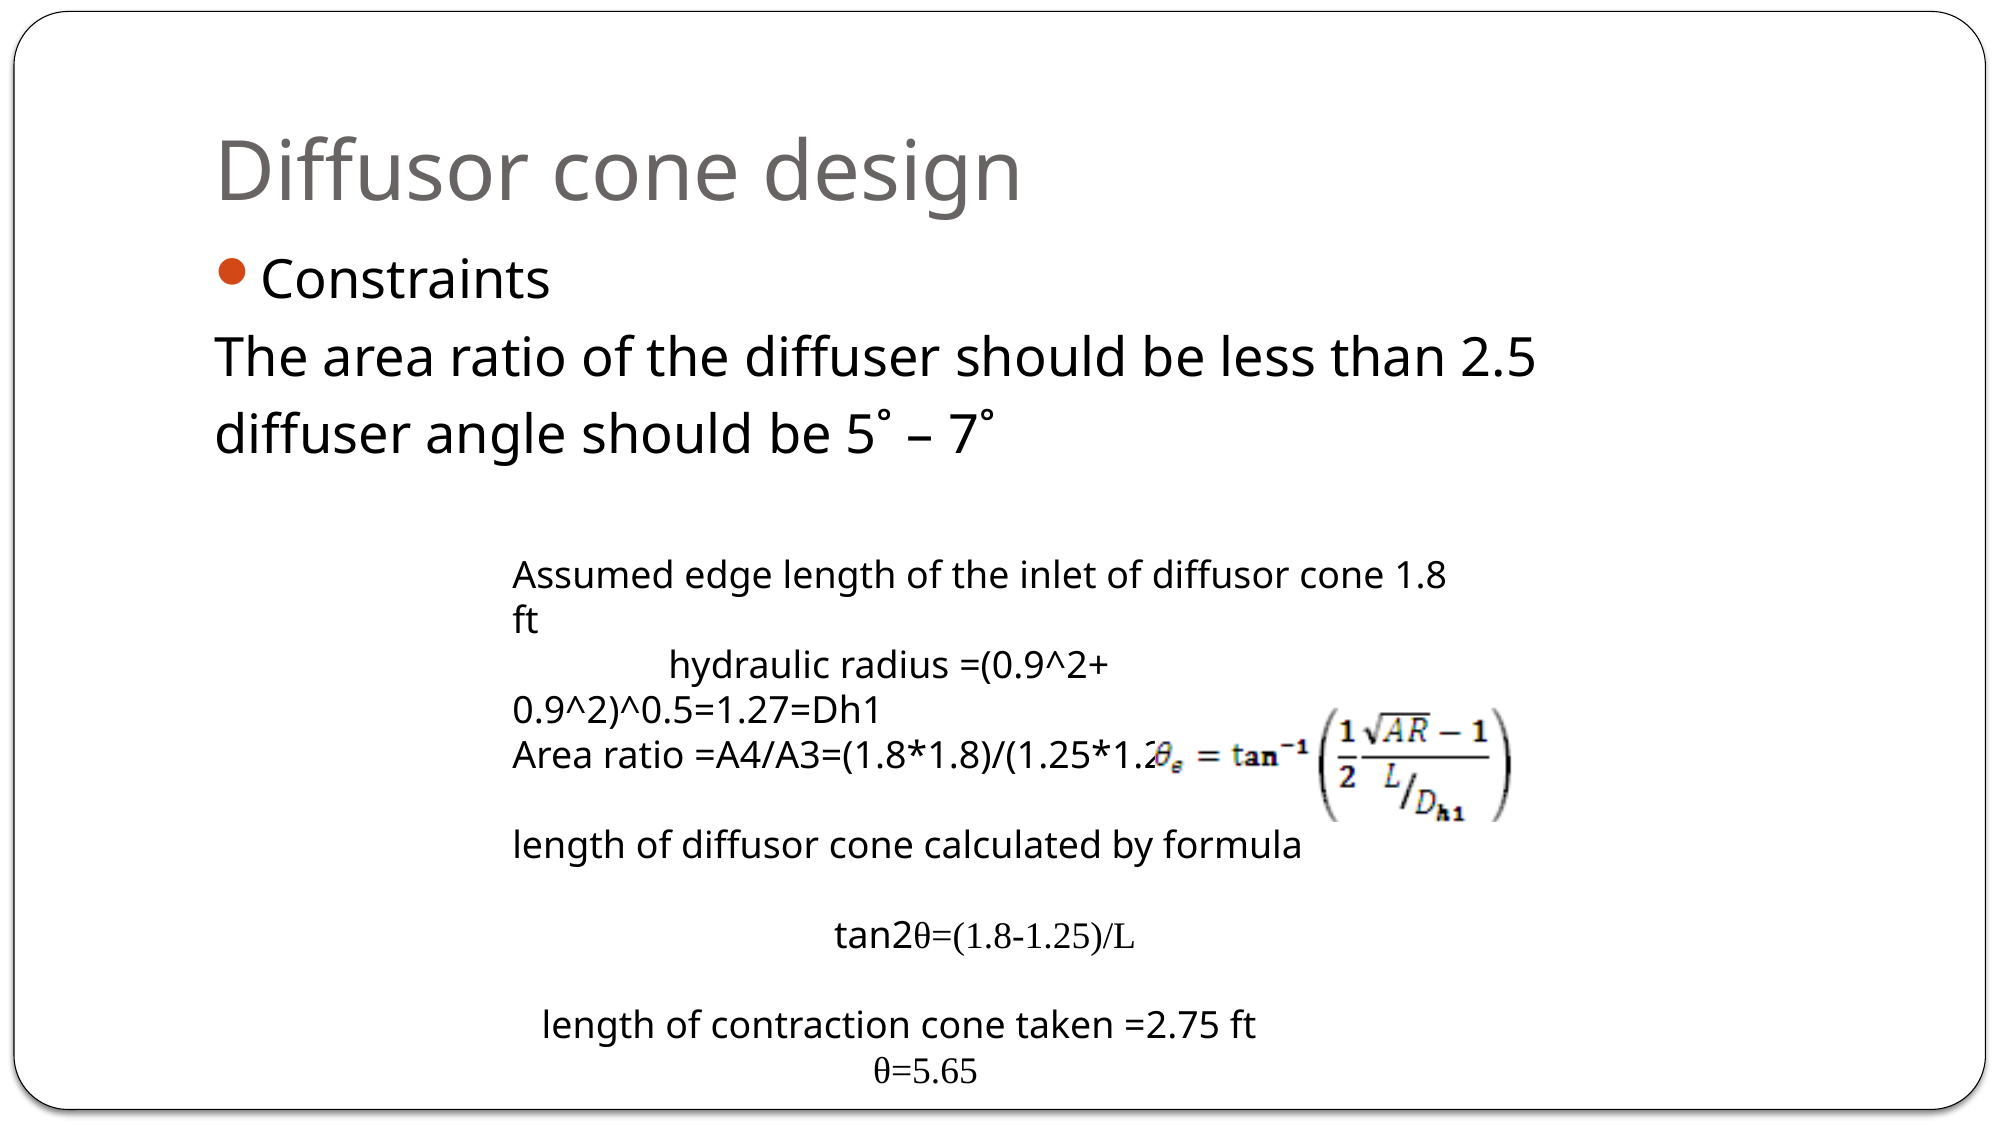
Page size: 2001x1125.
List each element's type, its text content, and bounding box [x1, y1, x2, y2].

text_box Assumed edge length of the inlet of diffusor cone 1.8 ft hydraulic radius =(0.9^2+ 0.9^2)^0.5=1.27=Dh1 Area ratio =A4/A3=(1.8*1.8)/(1.25*1.25)= 2.0736=AR length of diffusor cone calculated by formula tan2θ=(1.8-1.25)/L length of contraction cone taken =2.75 ft θ=5.65 [497, 543, 1498, 1125]
list Constraints The area ratio of the diffuser should be less than 2.5 diffuser angle should be 5˚ – 7˚ [200, 237, 1900, 988]
picture [1154, 704, 1514, 822]
title Diffusor cone design [200, 45, 1900, 233]
